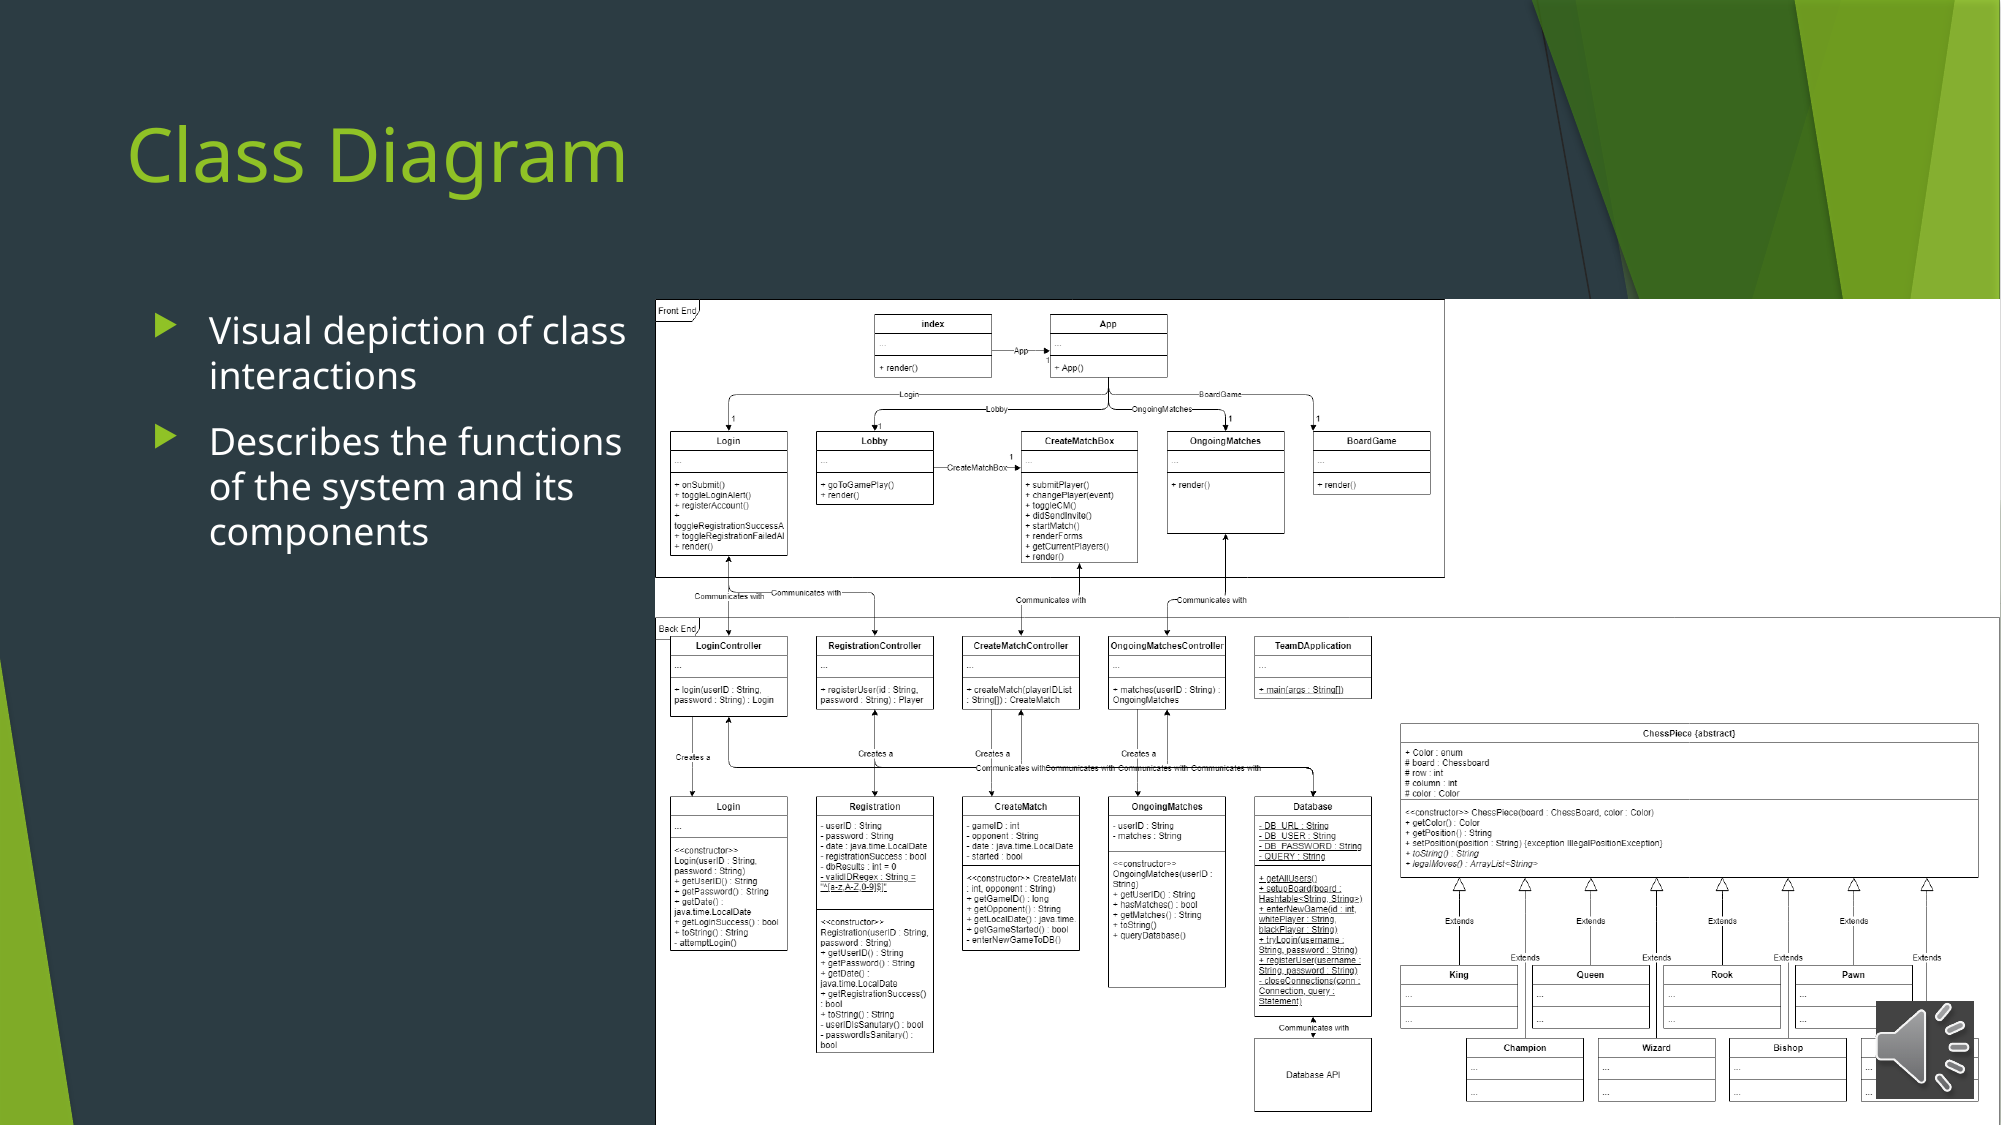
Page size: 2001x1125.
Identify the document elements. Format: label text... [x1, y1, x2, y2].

title Class Diagram [111, 99, 1522, 317]
picture [654, 298, 2000, 1125]
list Visual depiction of class interactions​ Describes the functions of the system and its components [137, 299, 653, 1014]
